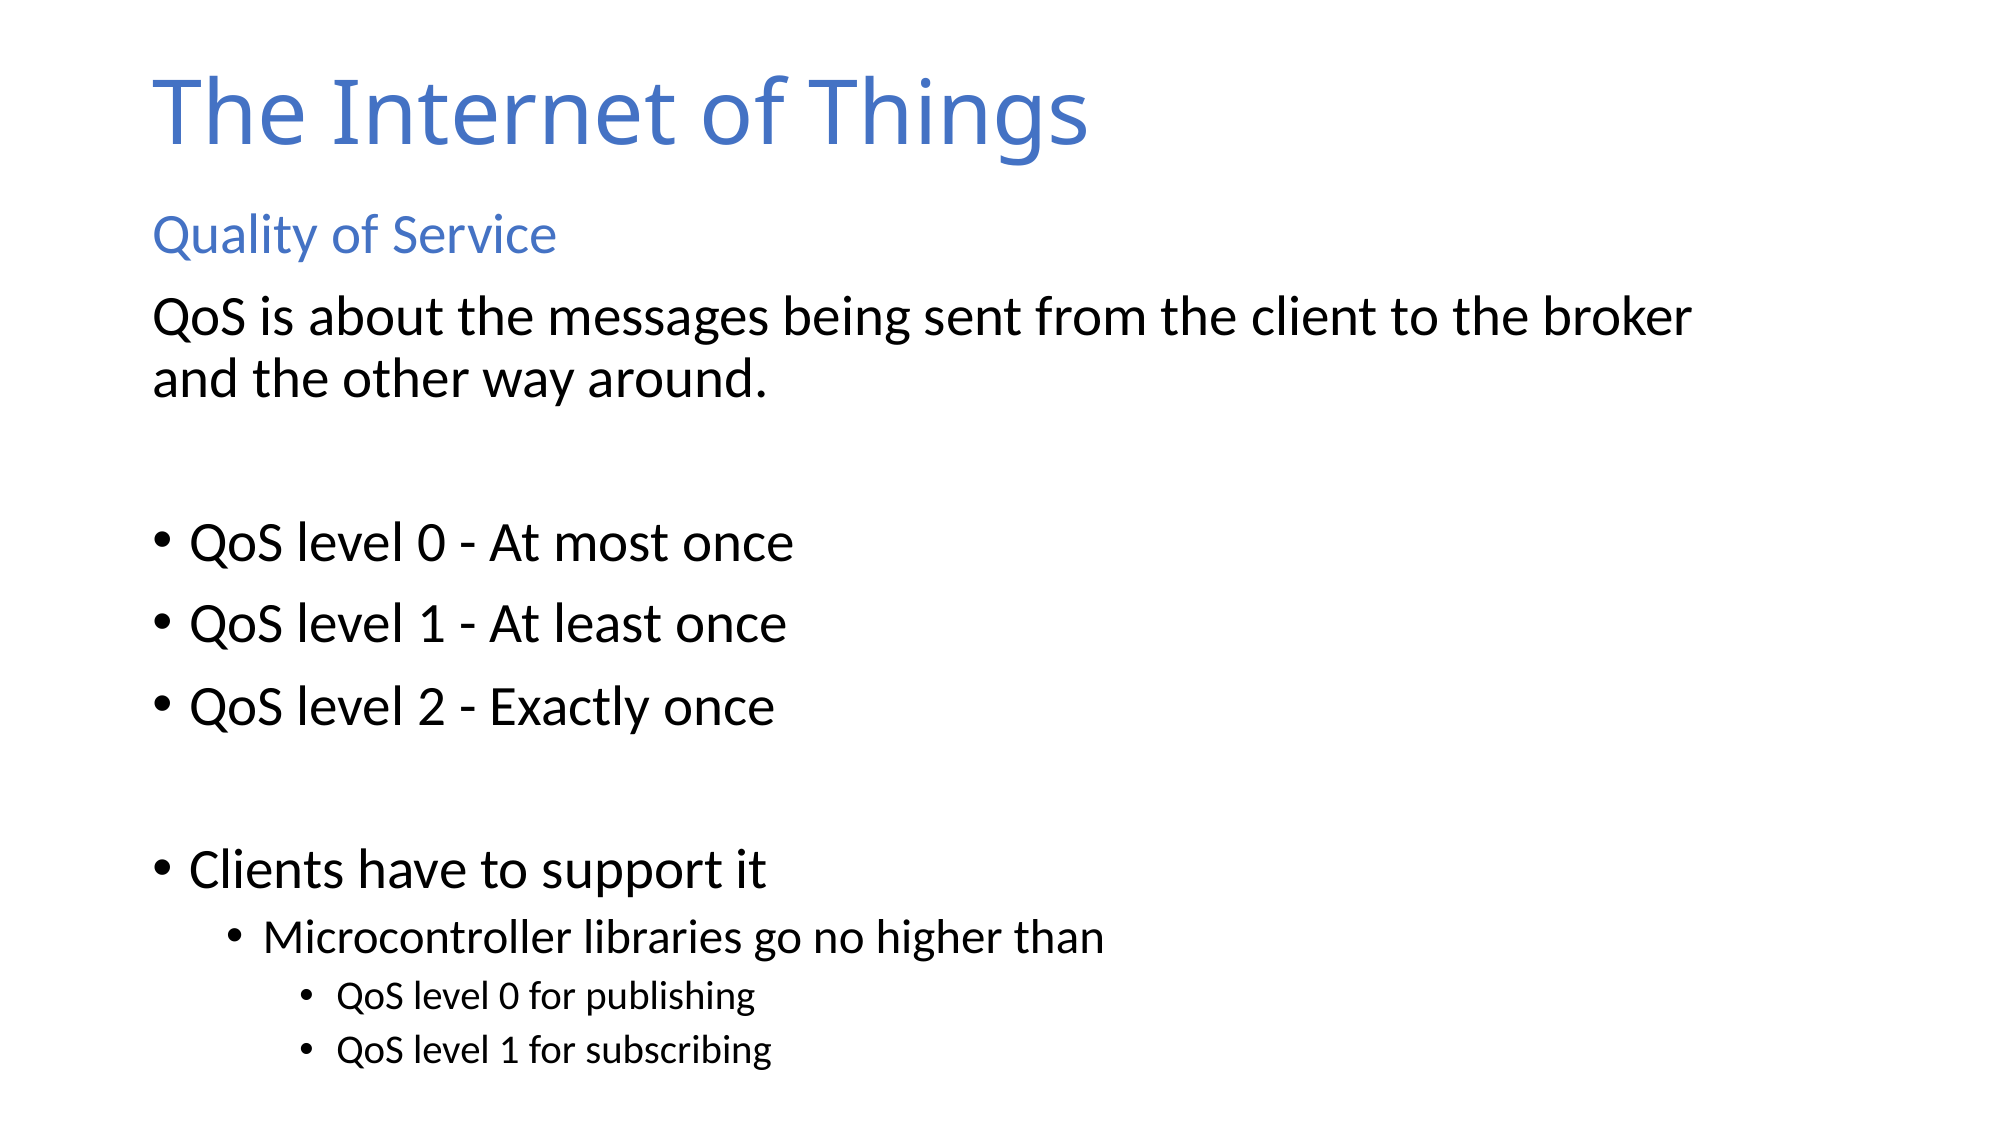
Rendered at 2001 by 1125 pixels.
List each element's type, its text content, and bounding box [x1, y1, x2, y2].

list Quality of Service QoS is about the messages being sent from the client to the broker and the other way around. QoS level 0 - At most once QoS level 1 - At least once QoS level 2 - Exactly once Clients have to support it Microcontroller libraries go no higher than QoS level 0 for publishing QoS level 1 for subscribing [137, 196, 1774, 1087]
title The Internet of Things [137, 59, 1863, 172]
